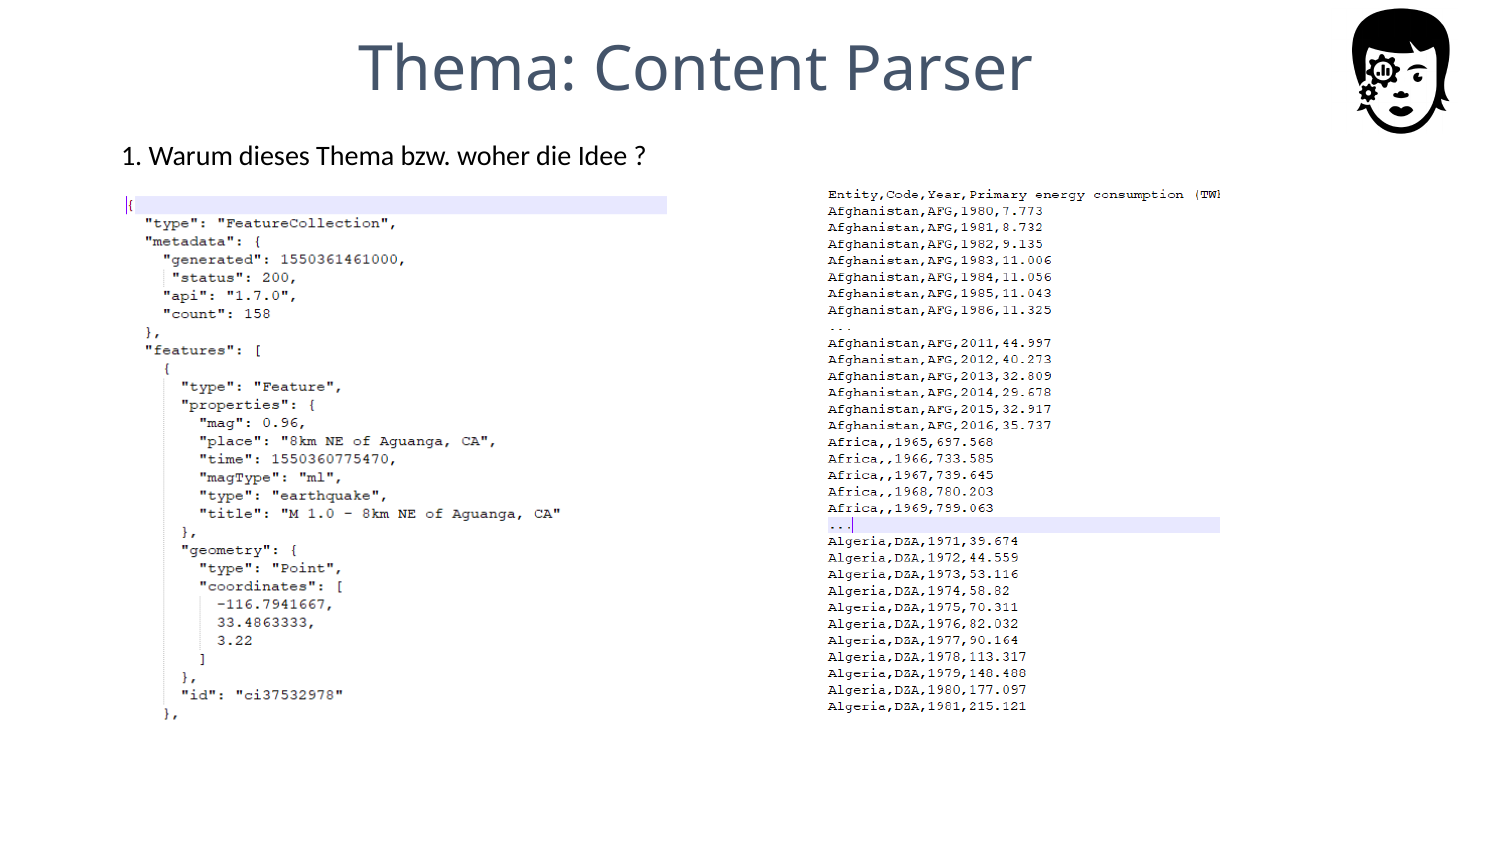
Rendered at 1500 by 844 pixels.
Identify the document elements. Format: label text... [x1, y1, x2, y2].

picture [1331, 8, 1458, 135]
text_box 1. Warum dieses Thema bzw. woher die Idee ? [106, 130, 278, 179]
picture [827, 185, 1220, 717]
picture [126, 190, 667, 773]
text_box Thema: Content Parser [278, 12, 1114, 256]
